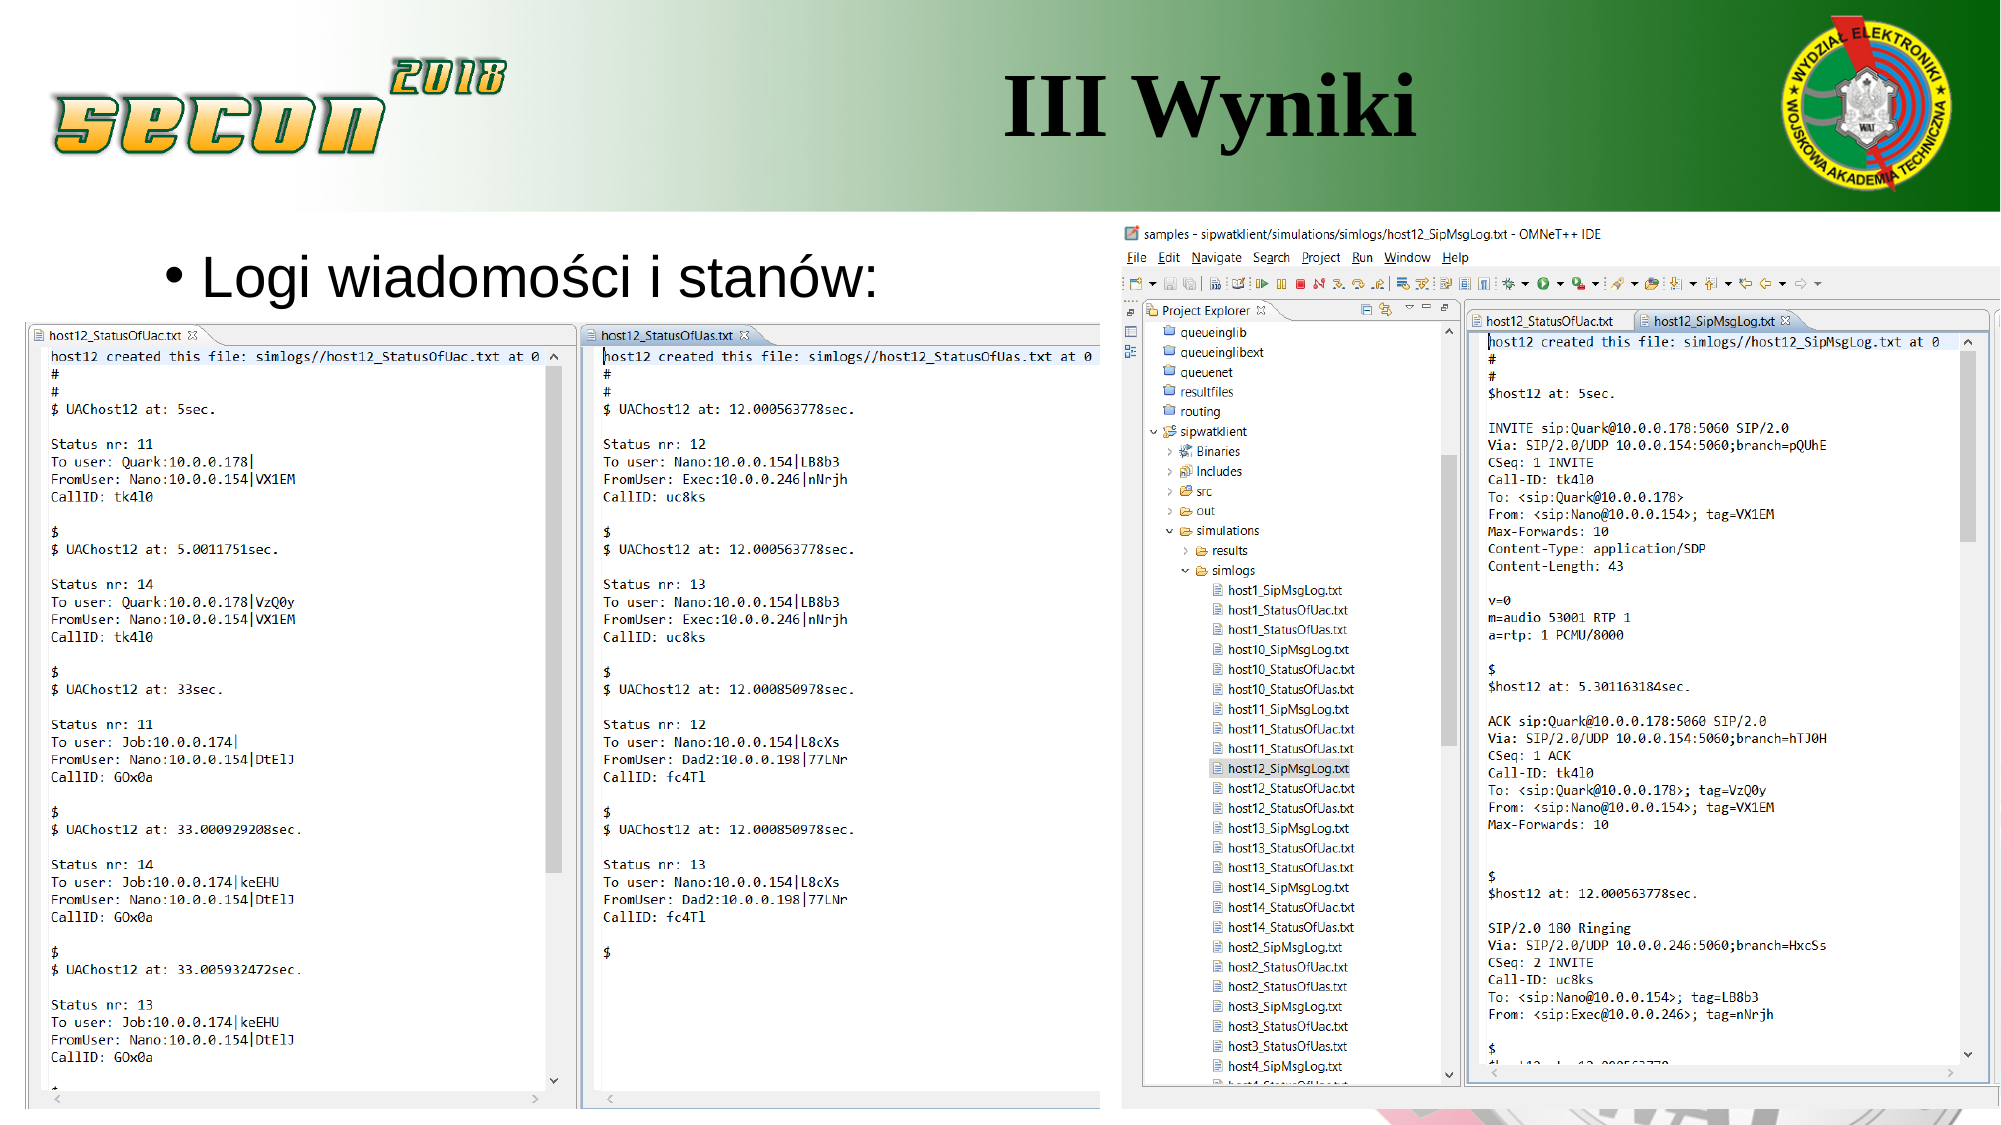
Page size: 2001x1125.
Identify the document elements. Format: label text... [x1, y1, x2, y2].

list Logi wiadomości i stanów: [149, 239, 1121, 954]
picture [0, 0, 2001, 1125]
title III Wyniki [662, 43, 1759, 171]
